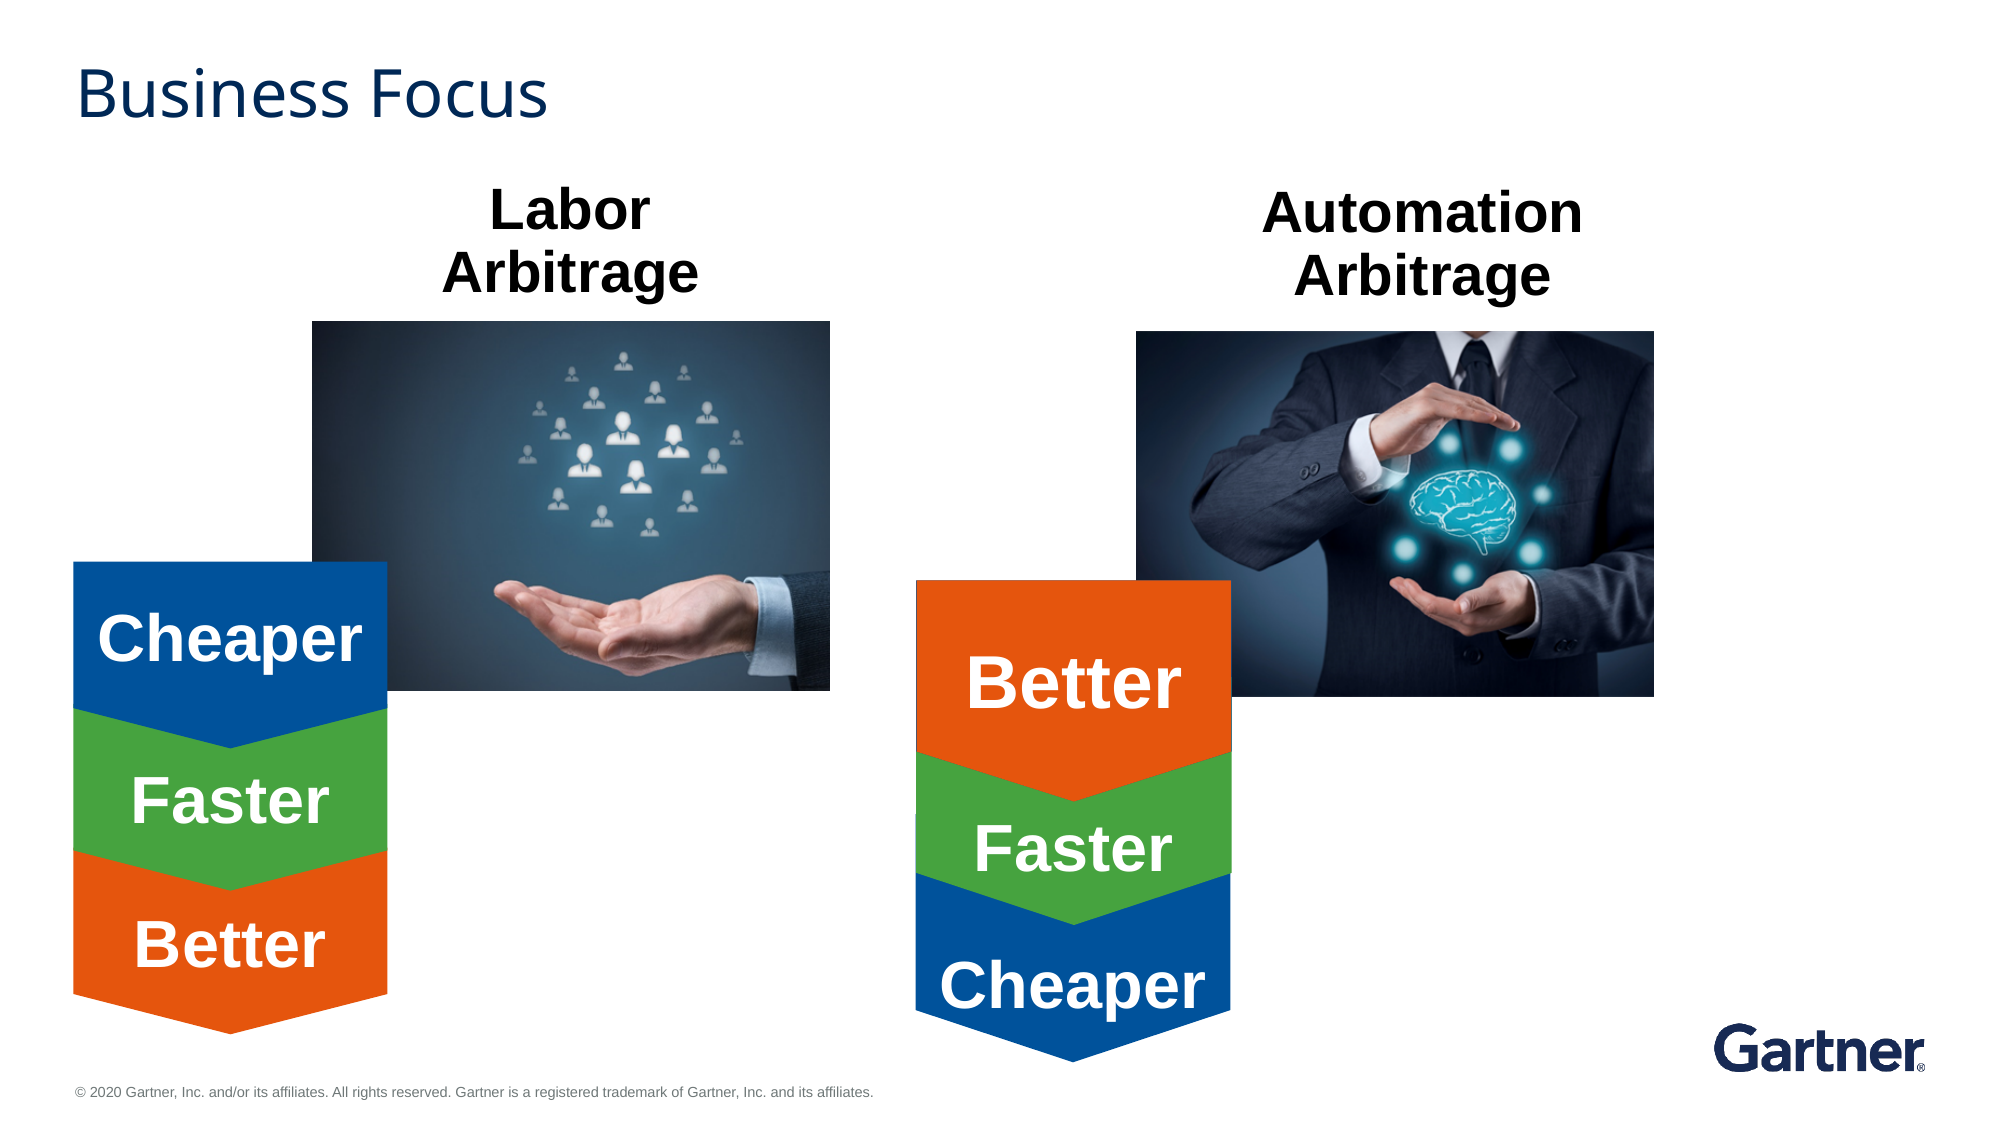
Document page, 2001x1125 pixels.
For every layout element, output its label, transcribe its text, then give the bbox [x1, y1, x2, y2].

text_box Faster [916, 752, 1232, 926]
picture [312, 321, 830, 691]
title Business Focus [75, 60, 1925, 133]
text_box Labor Arbitrage [419, 171, 723, 313]
picture [1714, 1023, 1925, 1072]
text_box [73, 561, 388, 1035]
text_box Better [916, 580, 1232, 802]
text_box Automation Arbitrage [1218, 174, 1627, 316]
picture [1136, 331, 1654, 697]
text_box Cheaper [915, 814, 1231, 1063]
